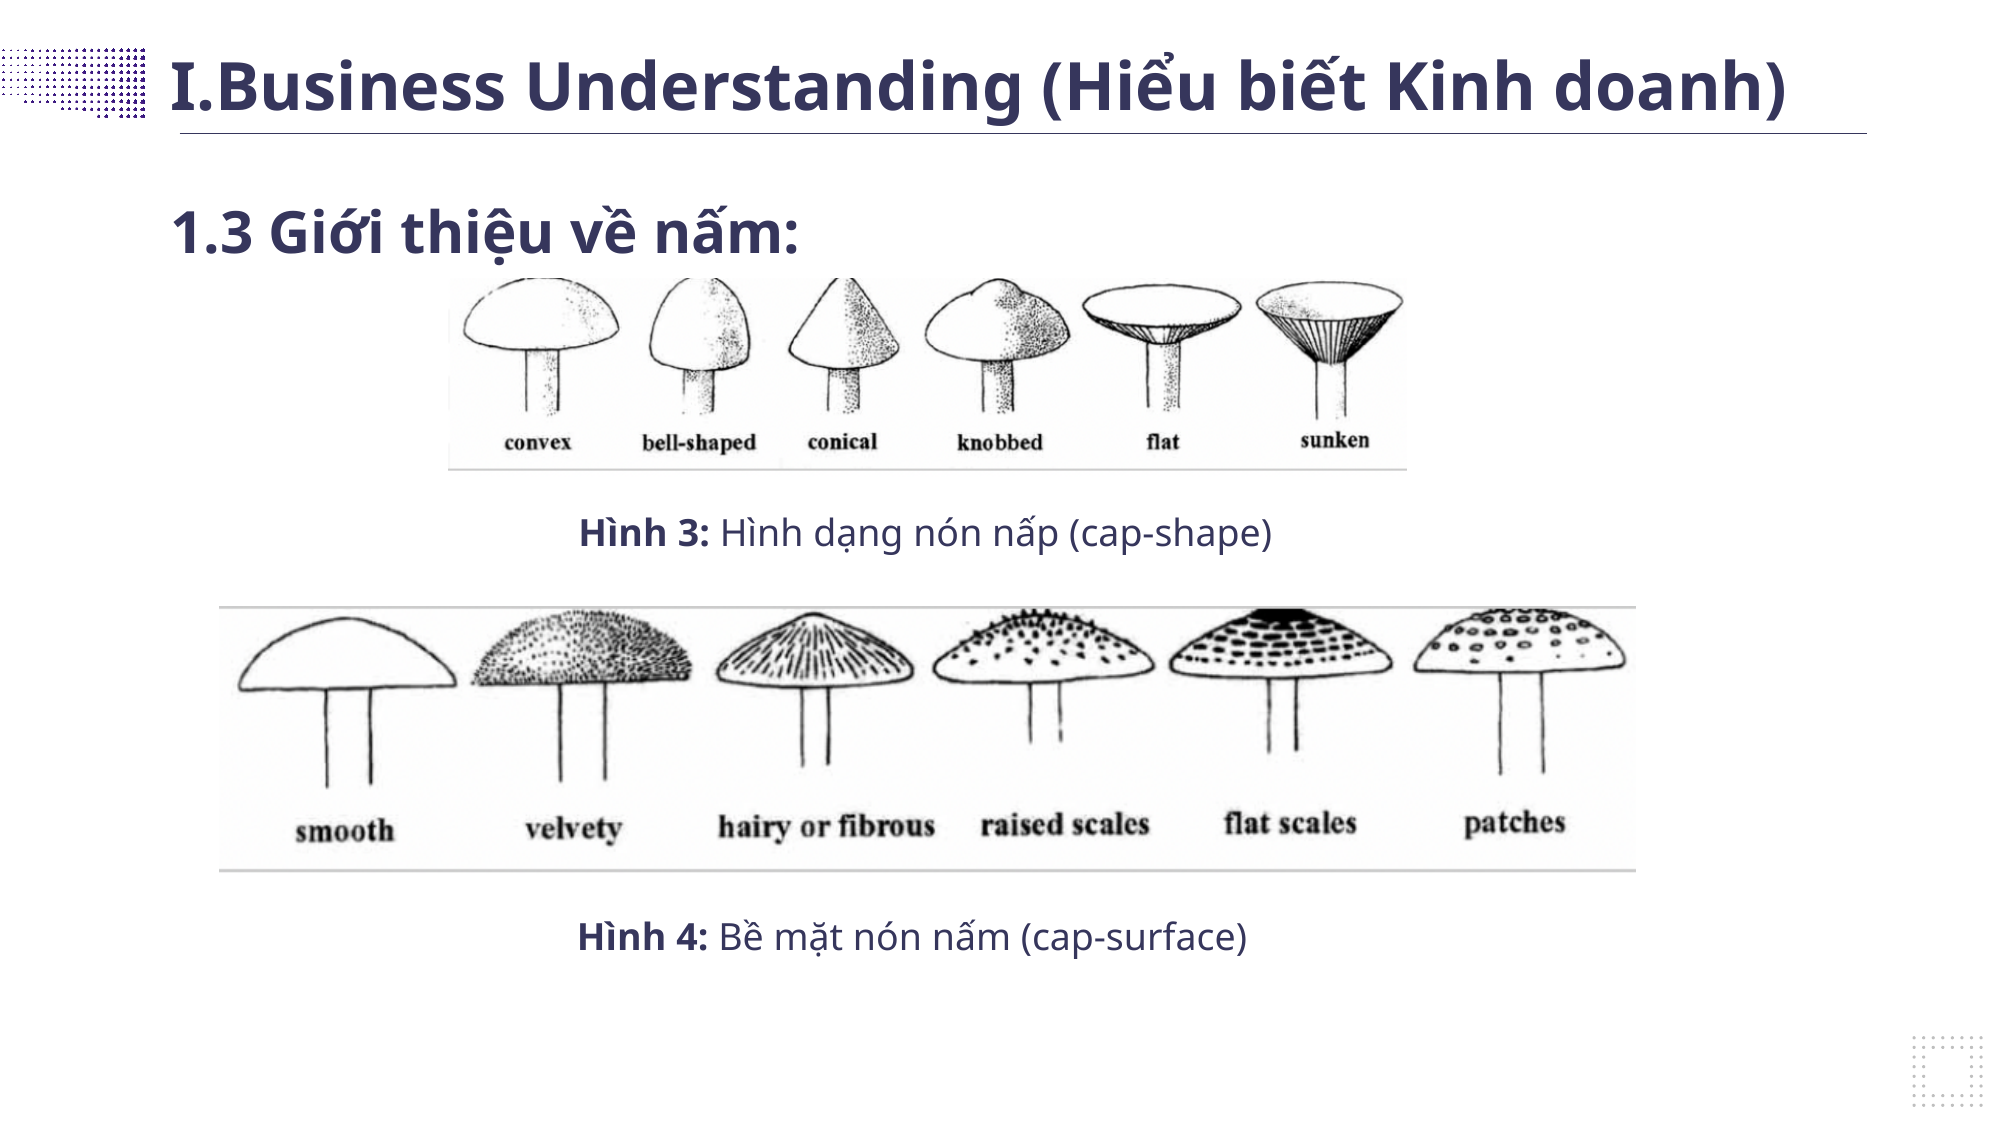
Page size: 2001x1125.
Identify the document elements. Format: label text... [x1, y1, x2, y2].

text_box Hình 3: Hình dạng nón nấp (cap-shape) [563, 501, 1288, 562]
picture [219, 606, 1636, 874]
list I.Business Understanding (Hiểu biết Kinh doanh) [155, 45, 1872, 133]
picture [448, 278, 1407, 477]
text_box Hình 4: Bề mặt nón nấm (cap-surface) [562, 905, 1263, 965]
text_box 1.3 Giới thiệu về nấm: [155, 152, 1915, 273]
